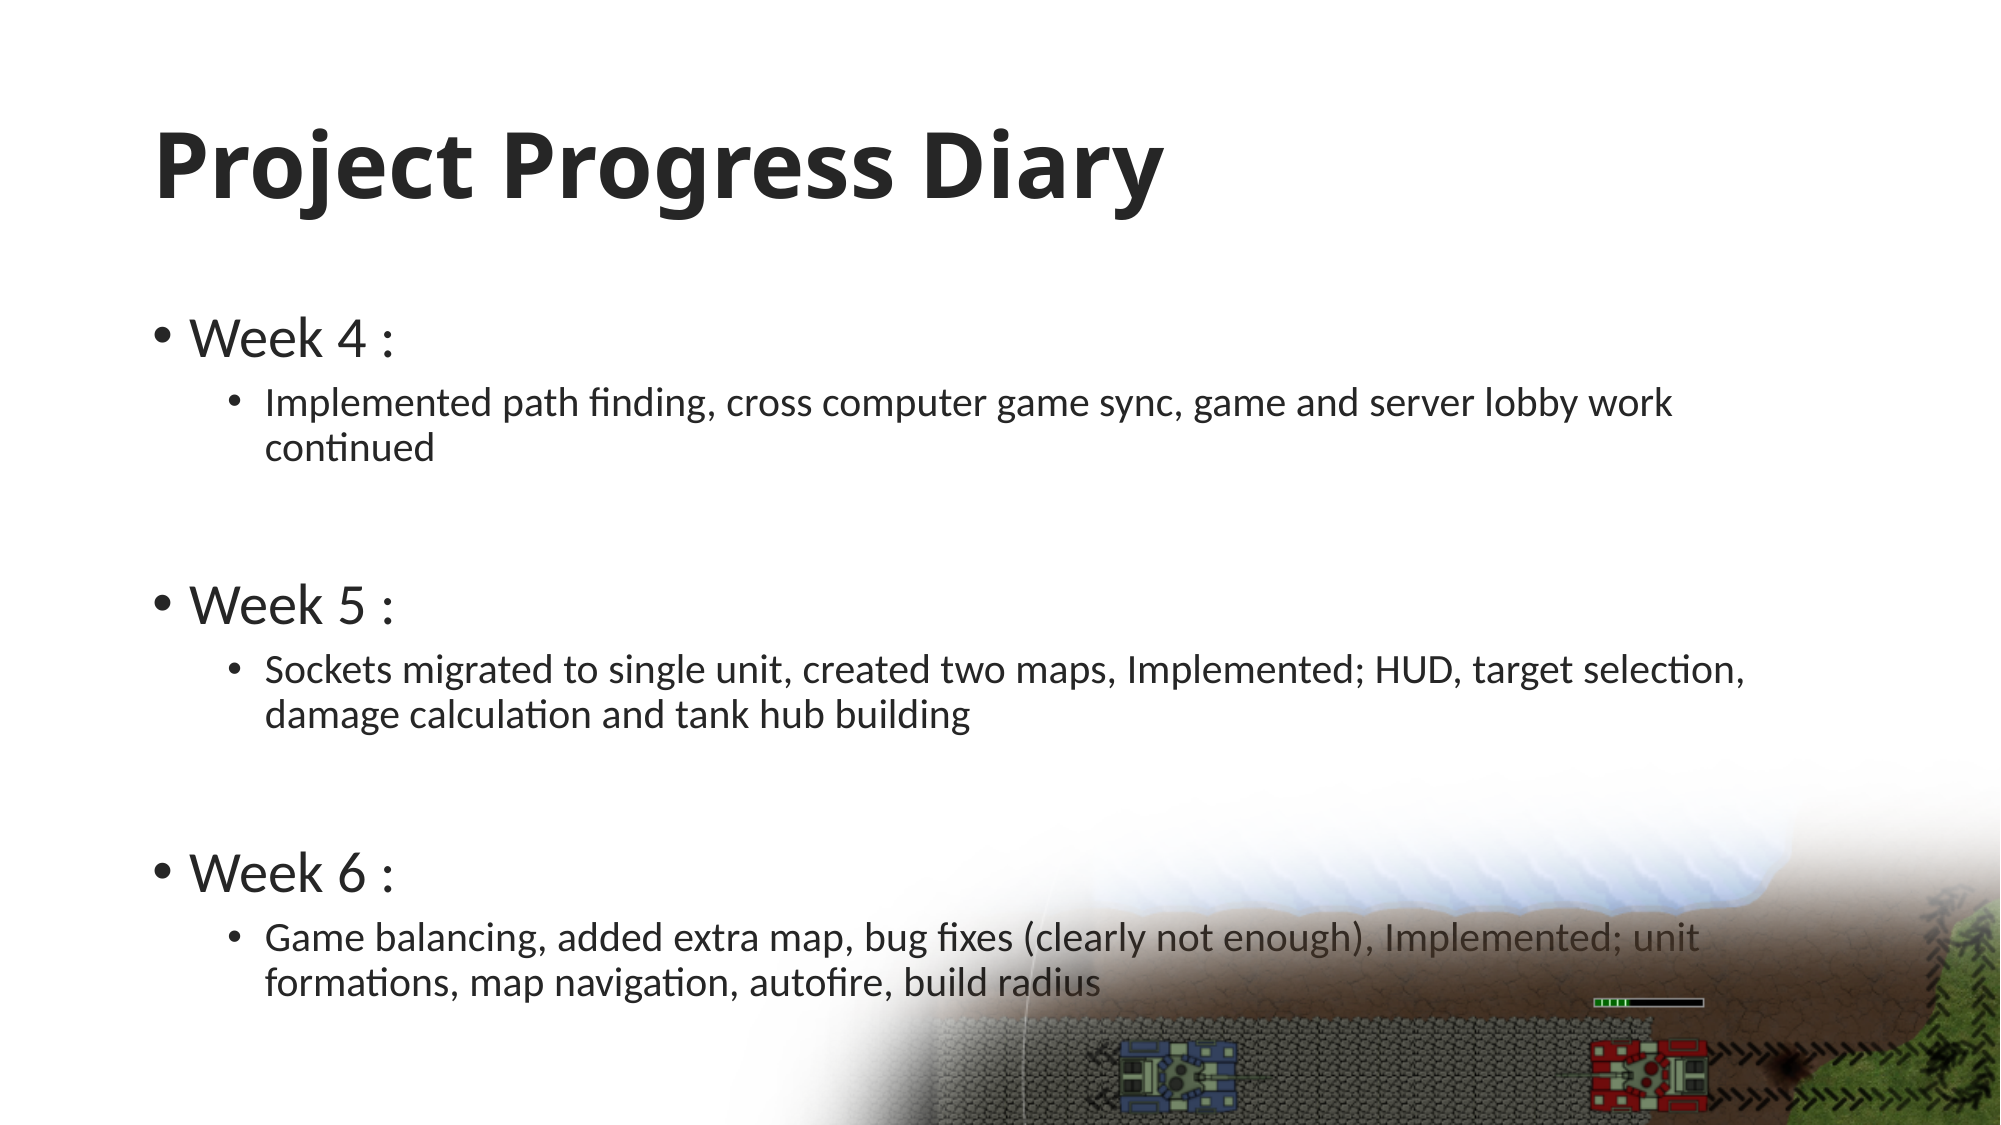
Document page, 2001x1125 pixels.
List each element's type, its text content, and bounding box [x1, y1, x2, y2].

list Week 4 : Implemented path finding, cross computer game sync, game and server lobby work continued Week 5 : Sockets migrated to single unit, created two maps, Implemented; HUD, target selection, damage calculation and tank hub building Week 6 : Game balancing, added extra map, bug fixes (clearly not enough), Implemented; unit formations, map navigation, autofire, build radius [137, 299, 1863, 1014]
picture [689, 704, 2000, 1125]
title Project Progress Diary [137, 59, 1863, 278]
